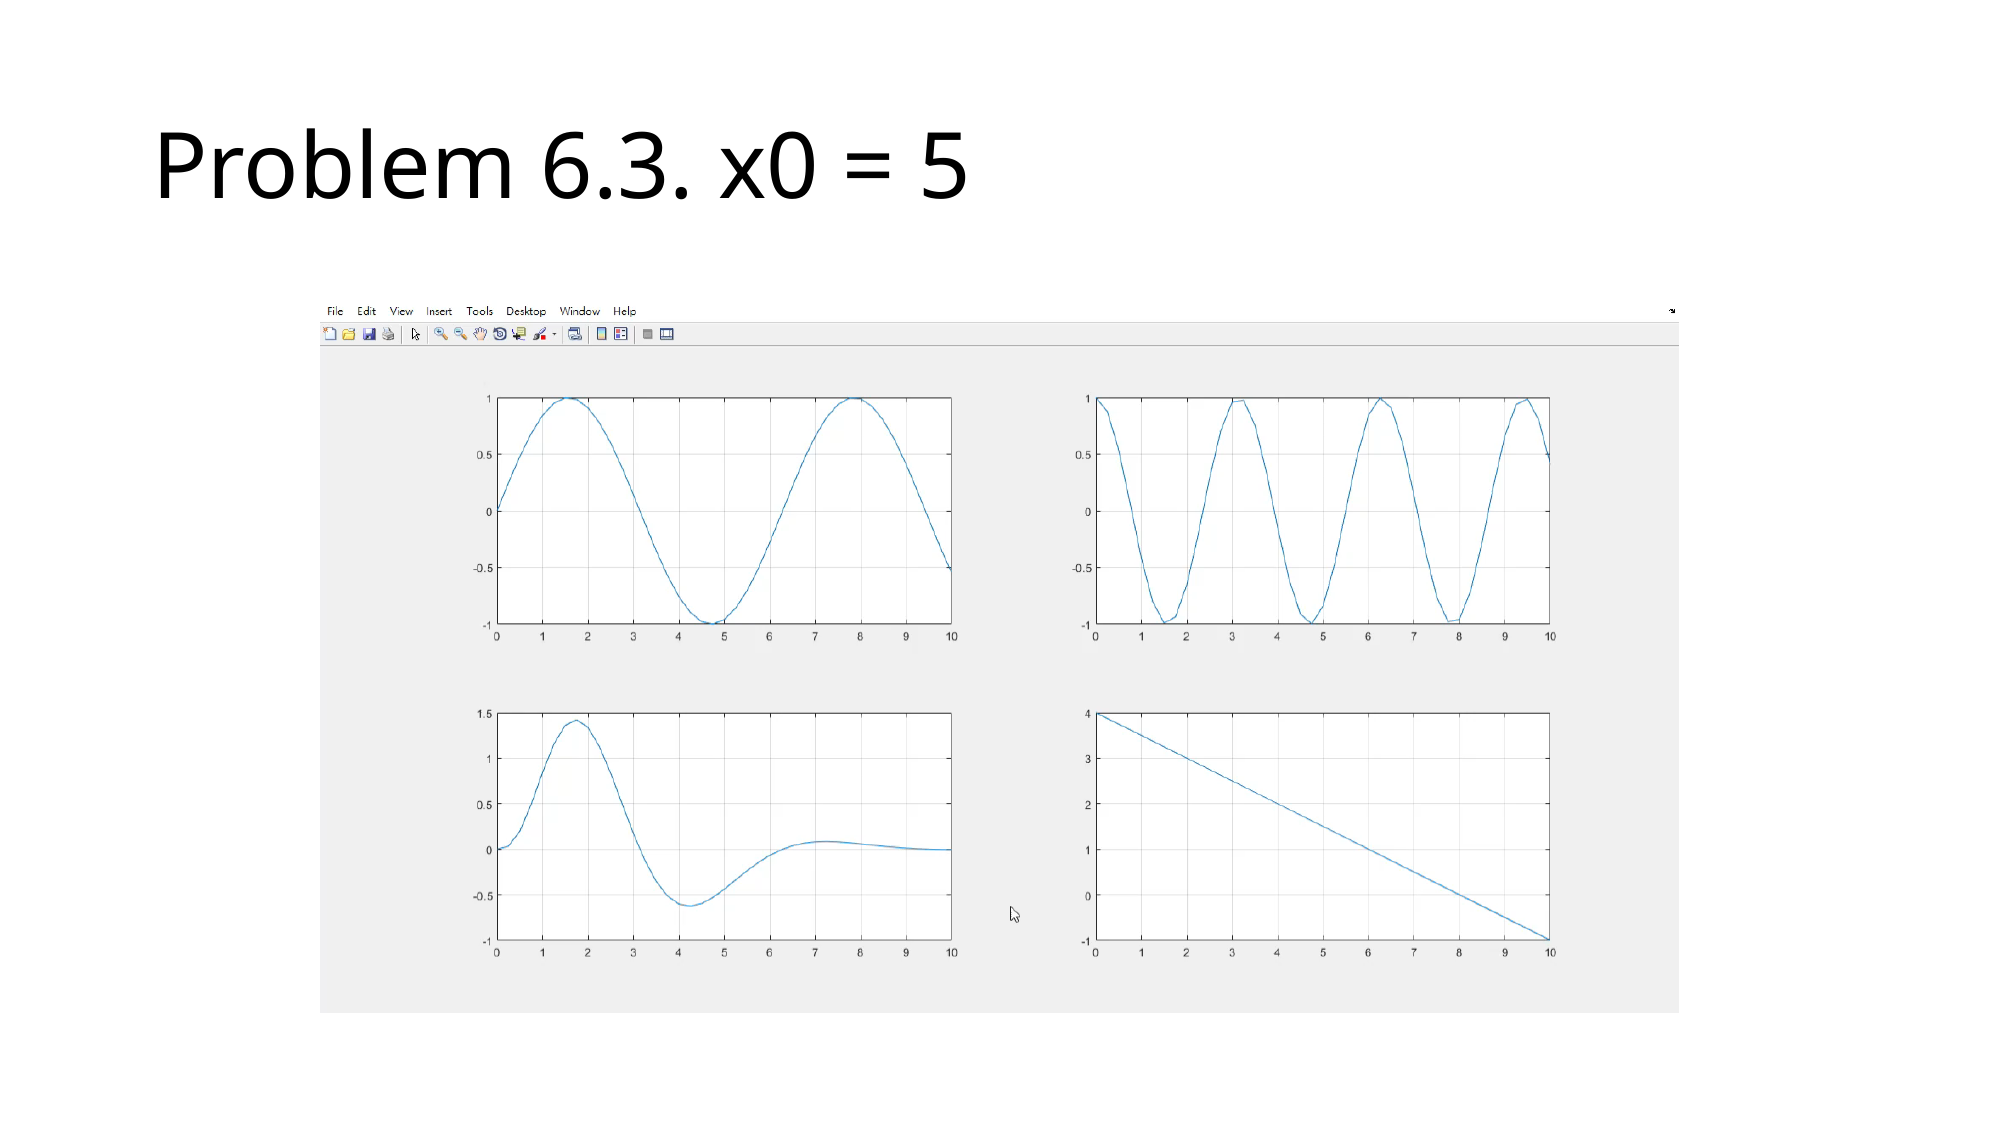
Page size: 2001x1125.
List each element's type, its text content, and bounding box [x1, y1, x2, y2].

title Problem 6.3. x0 = 5 [137, 59, 1863, 278]
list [320, 299, 1680, 1014]
